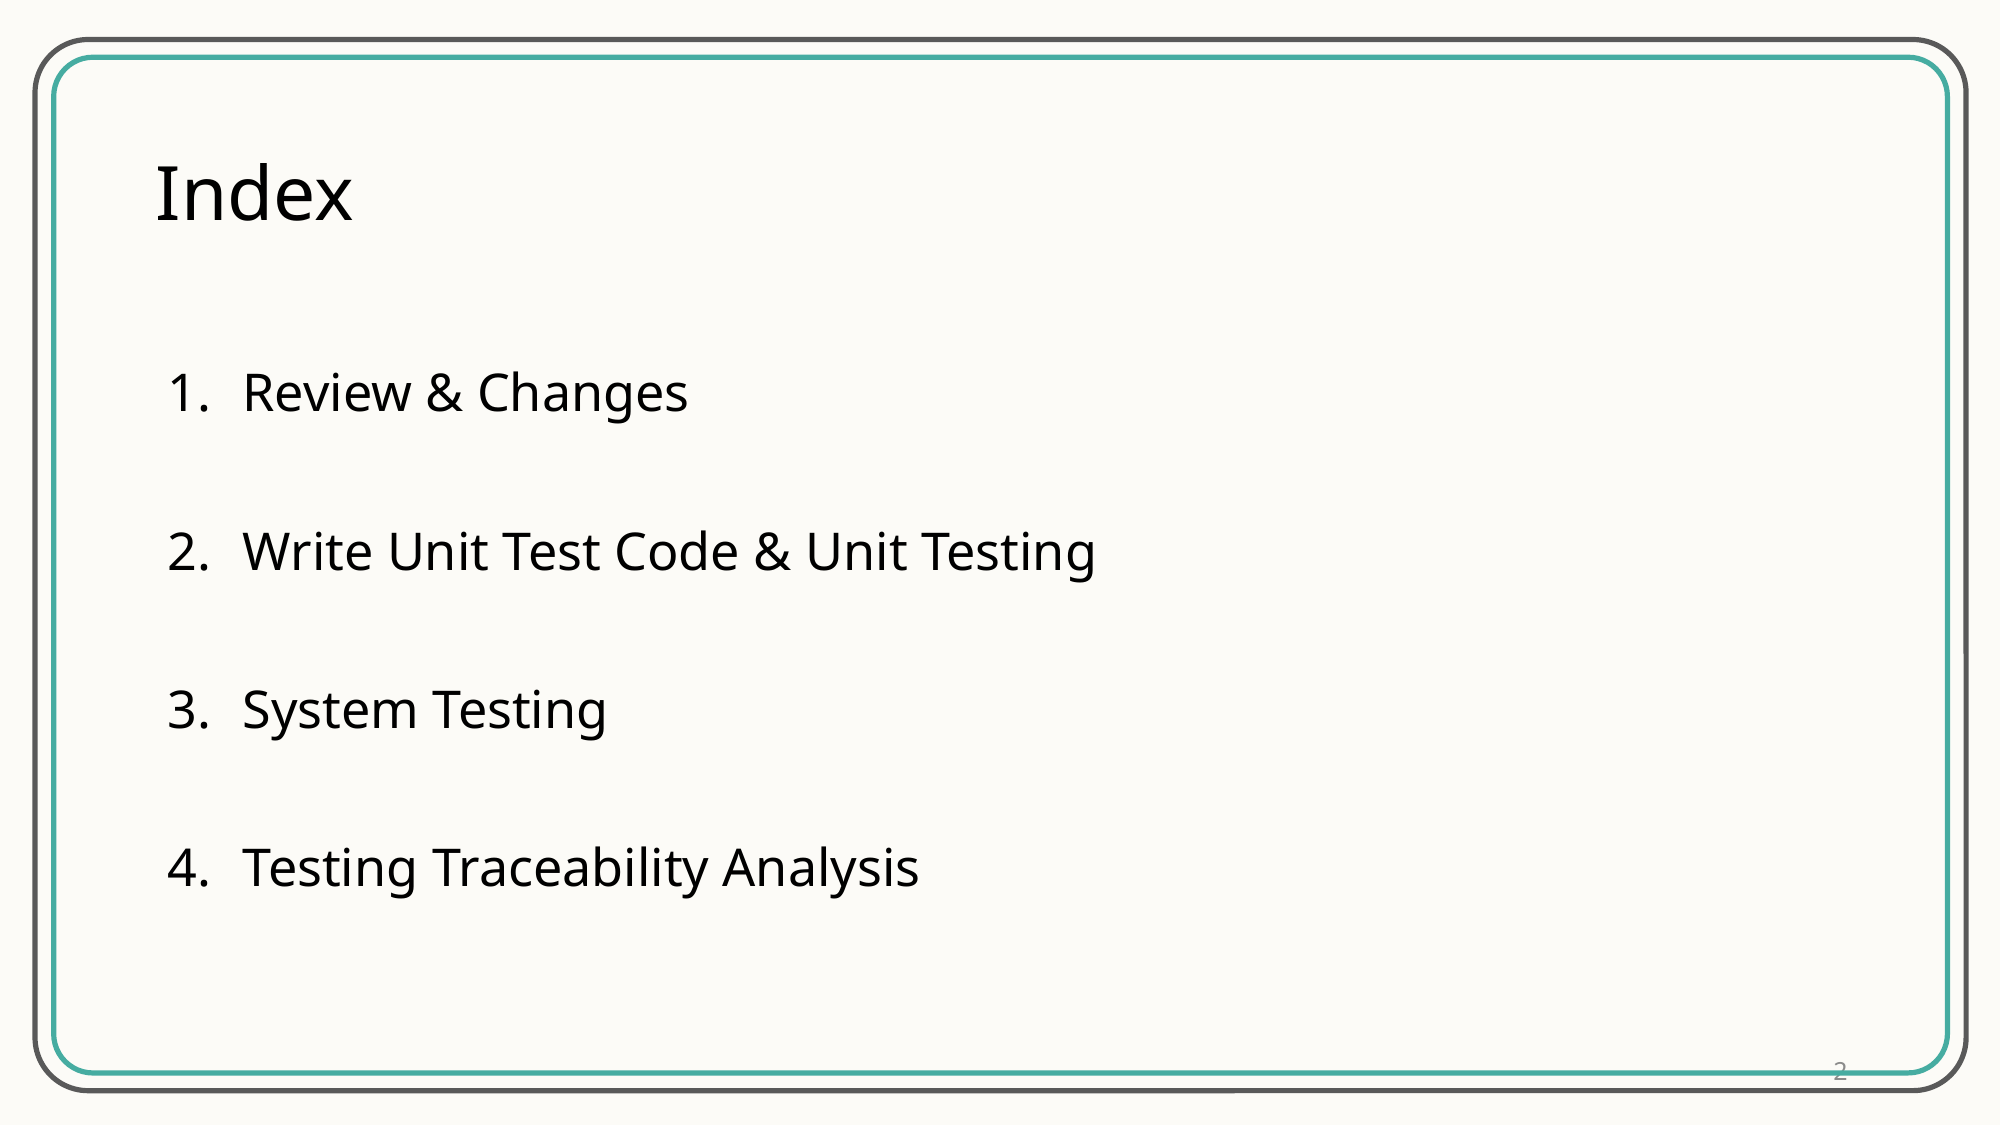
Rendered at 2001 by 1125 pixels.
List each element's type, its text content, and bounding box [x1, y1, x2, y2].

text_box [34, 39, 1967, 1091]
slide_number 2 [1412, 1091, 1863, 1103]
